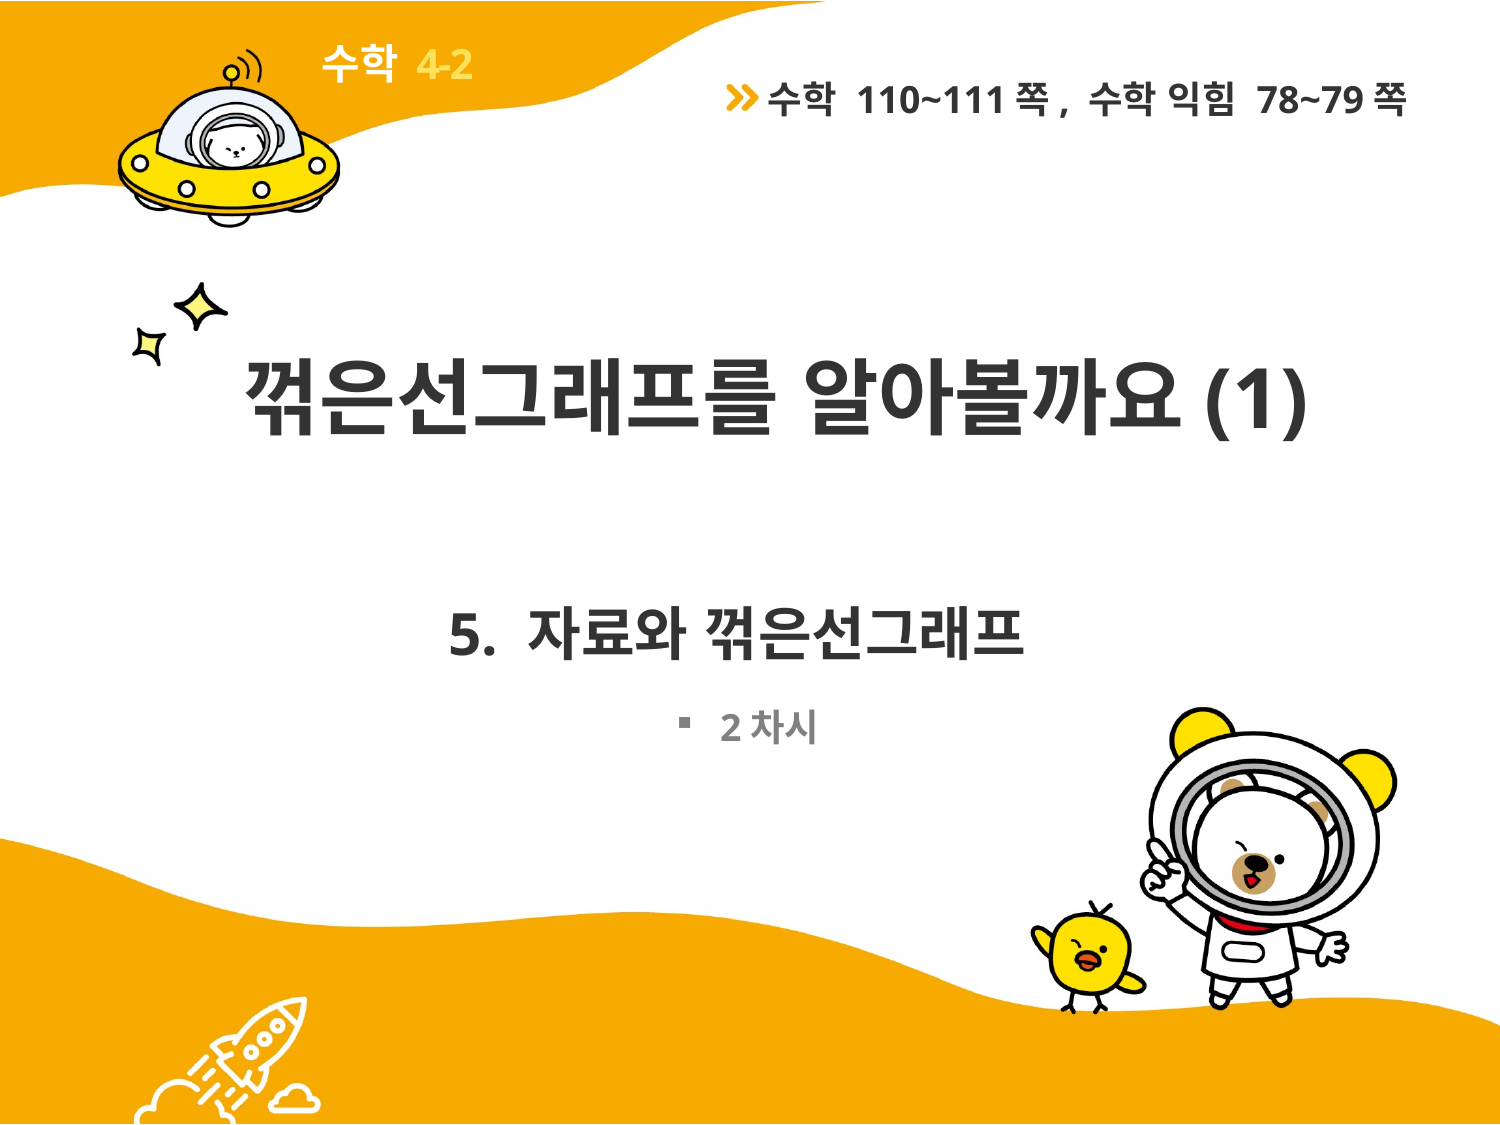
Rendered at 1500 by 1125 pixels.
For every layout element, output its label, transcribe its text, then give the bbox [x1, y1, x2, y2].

list 4-2 [374, 30, 516, 90]
subtitle 5. 자료와 꺾은선그래프 [209, 595, 1265, 679]
list 수학 110~111쪽, 수학 익힘 78~79쪽 [752, 66, 1466, 138]
title 꺾은선그래프를 알아볼까요(1) [195, 348, 1358, 545]
list 2차시 [390, 688, 1106, 771]
picture [0, 1, 1500, 1124]
